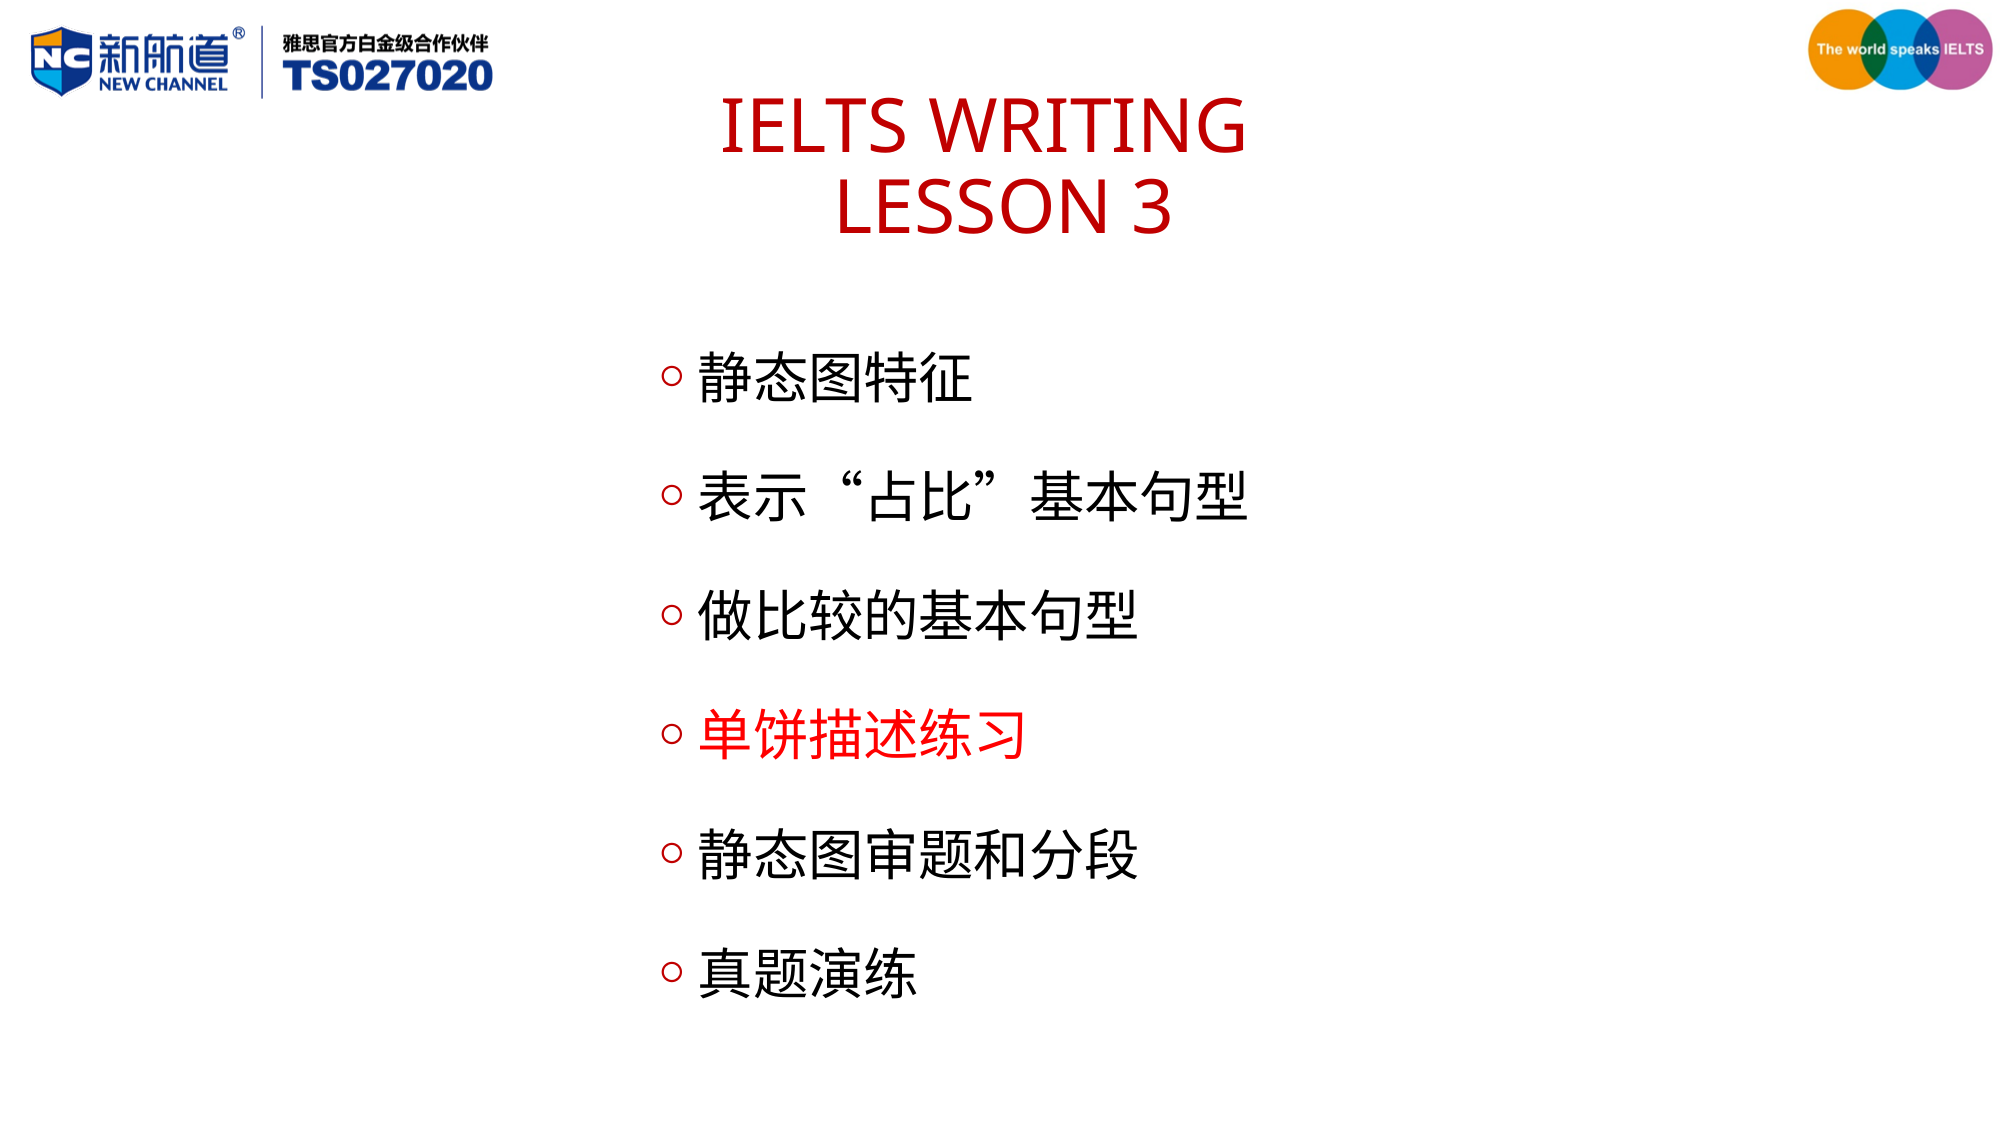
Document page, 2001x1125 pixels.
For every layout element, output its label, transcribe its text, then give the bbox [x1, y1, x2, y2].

list 静态图特征 表示“占比”基本句型 做比较的基本句型 单饼描述练习 静态图审题和分段 真题演练 [643, 302, 1319, 1017]
picture [1805, 2, 2000, 95]
title IELTS WRITING LESSON 3 [135, 59, 1874, 278]
picture [0, 0, 519, 130]
